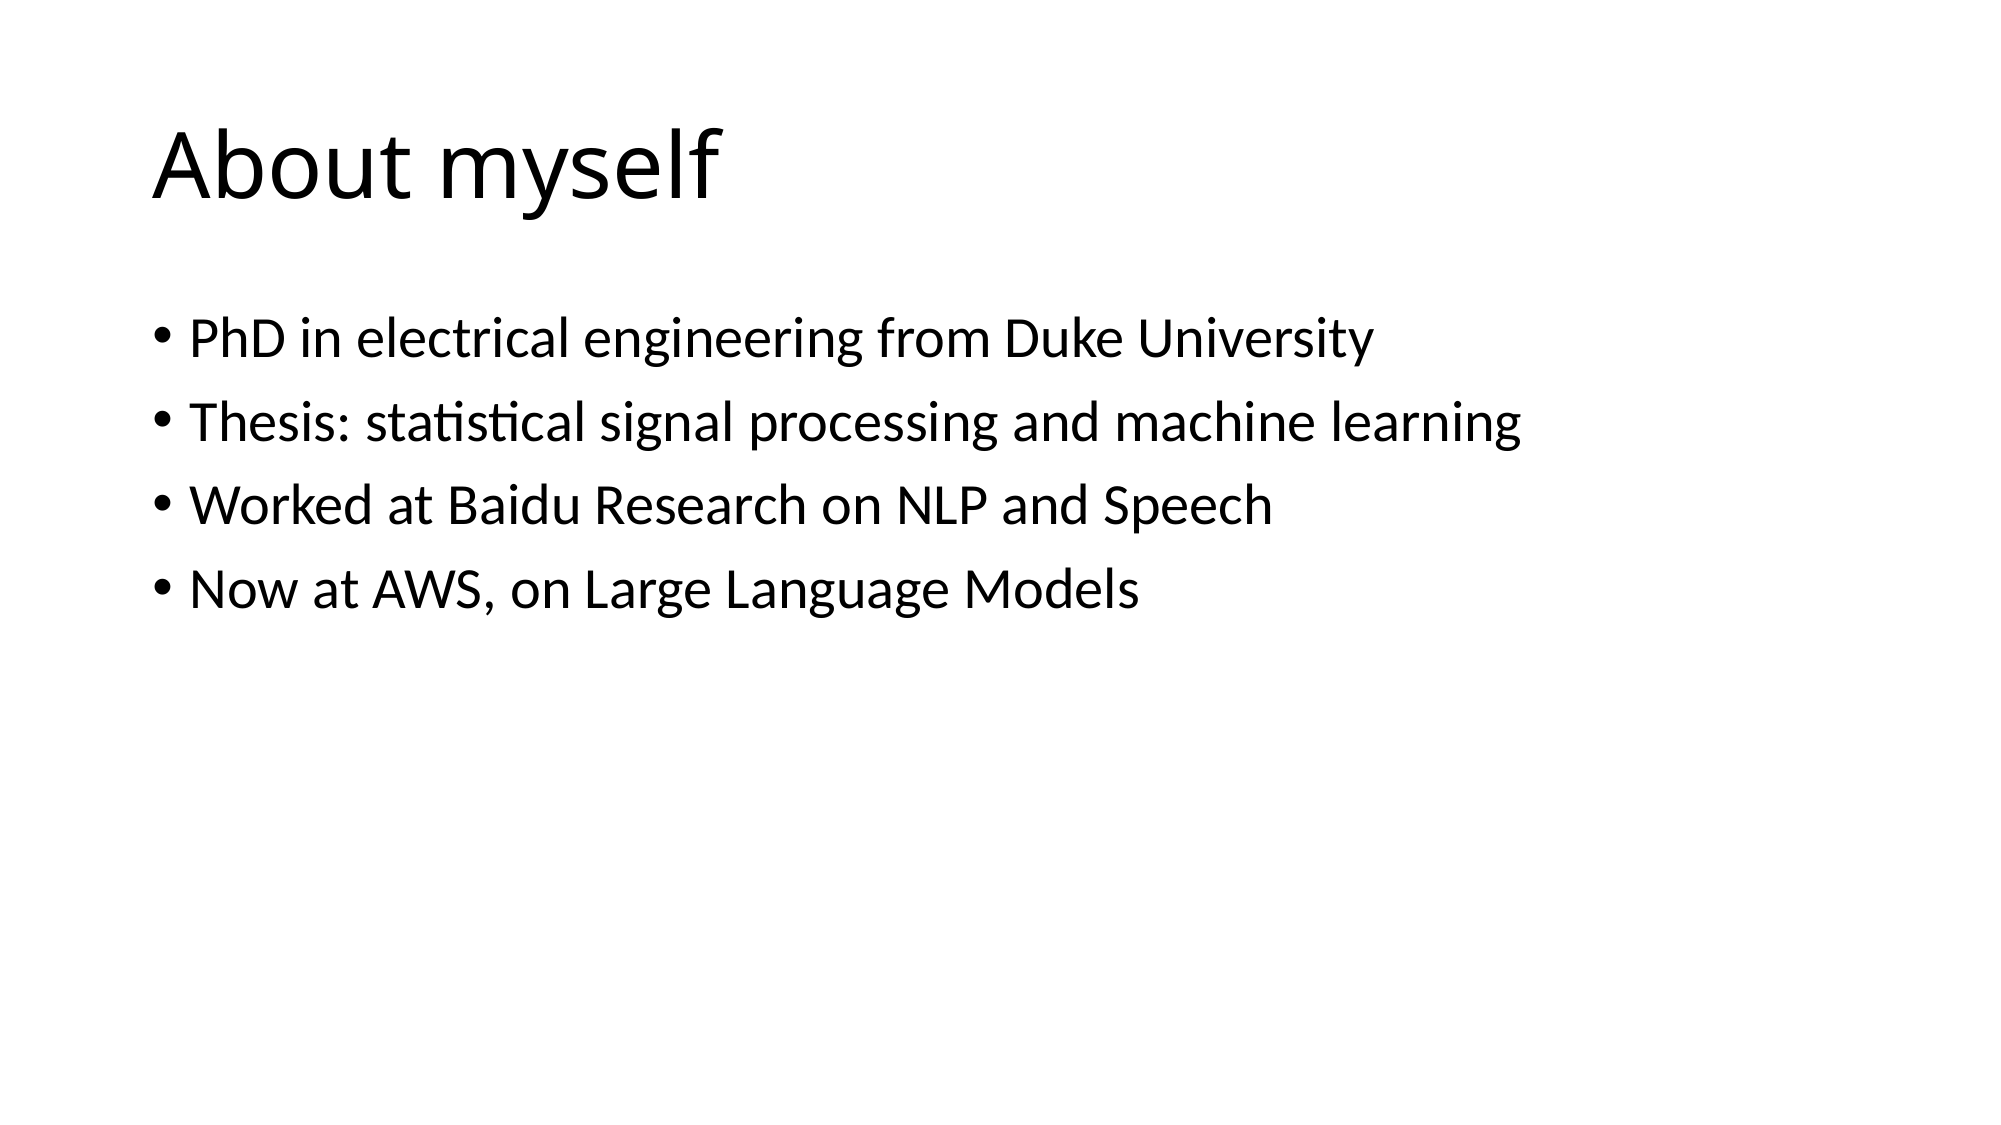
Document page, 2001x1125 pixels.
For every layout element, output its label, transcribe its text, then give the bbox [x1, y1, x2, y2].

title About myself [137, 59, 1863, 278]
list PhD in electrical engineering from Duke University Thesis: statistical signal processing and machine learning Worked at Baidu Research on NLP and Speech Now at AWS, on Large Language Models [137, 299, 1863, 1014]
